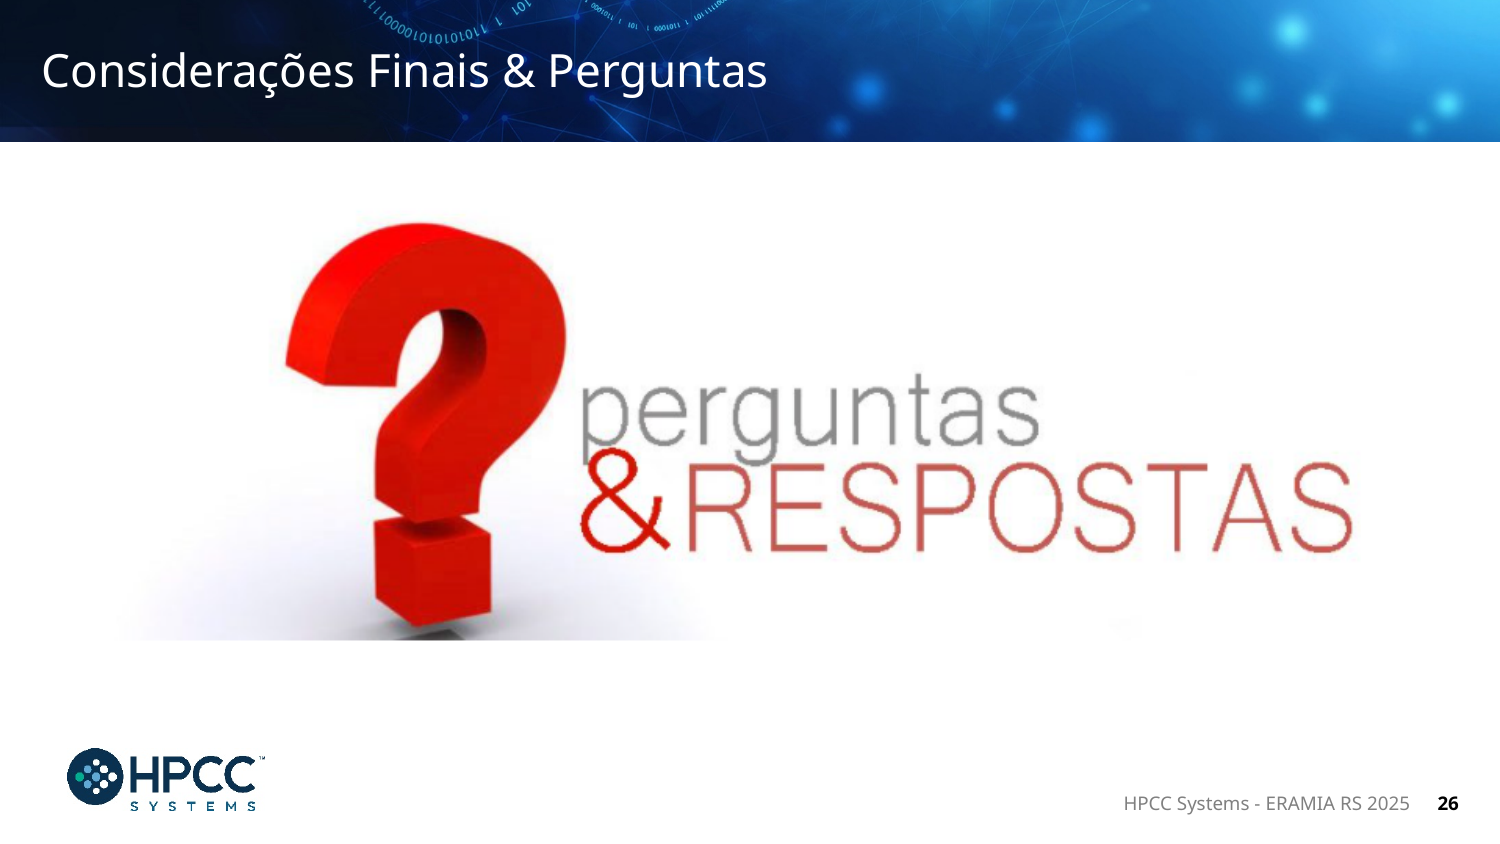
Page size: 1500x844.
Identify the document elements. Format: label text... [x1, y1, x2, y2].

picture [114, 197, 1386, 647]
footer HPCC Systems - ERAMIA RS 2025 [851, 781, 1410, 827]
picture [67, 748, 265, 811]
picture [0, 0, 1500, 142]
text_box [7, 729, 315, 838]
slide_number 26 [1410, 781, 1459, 827]
title Considerações Finais & Perguntas [41, 48, 1458, 156]
